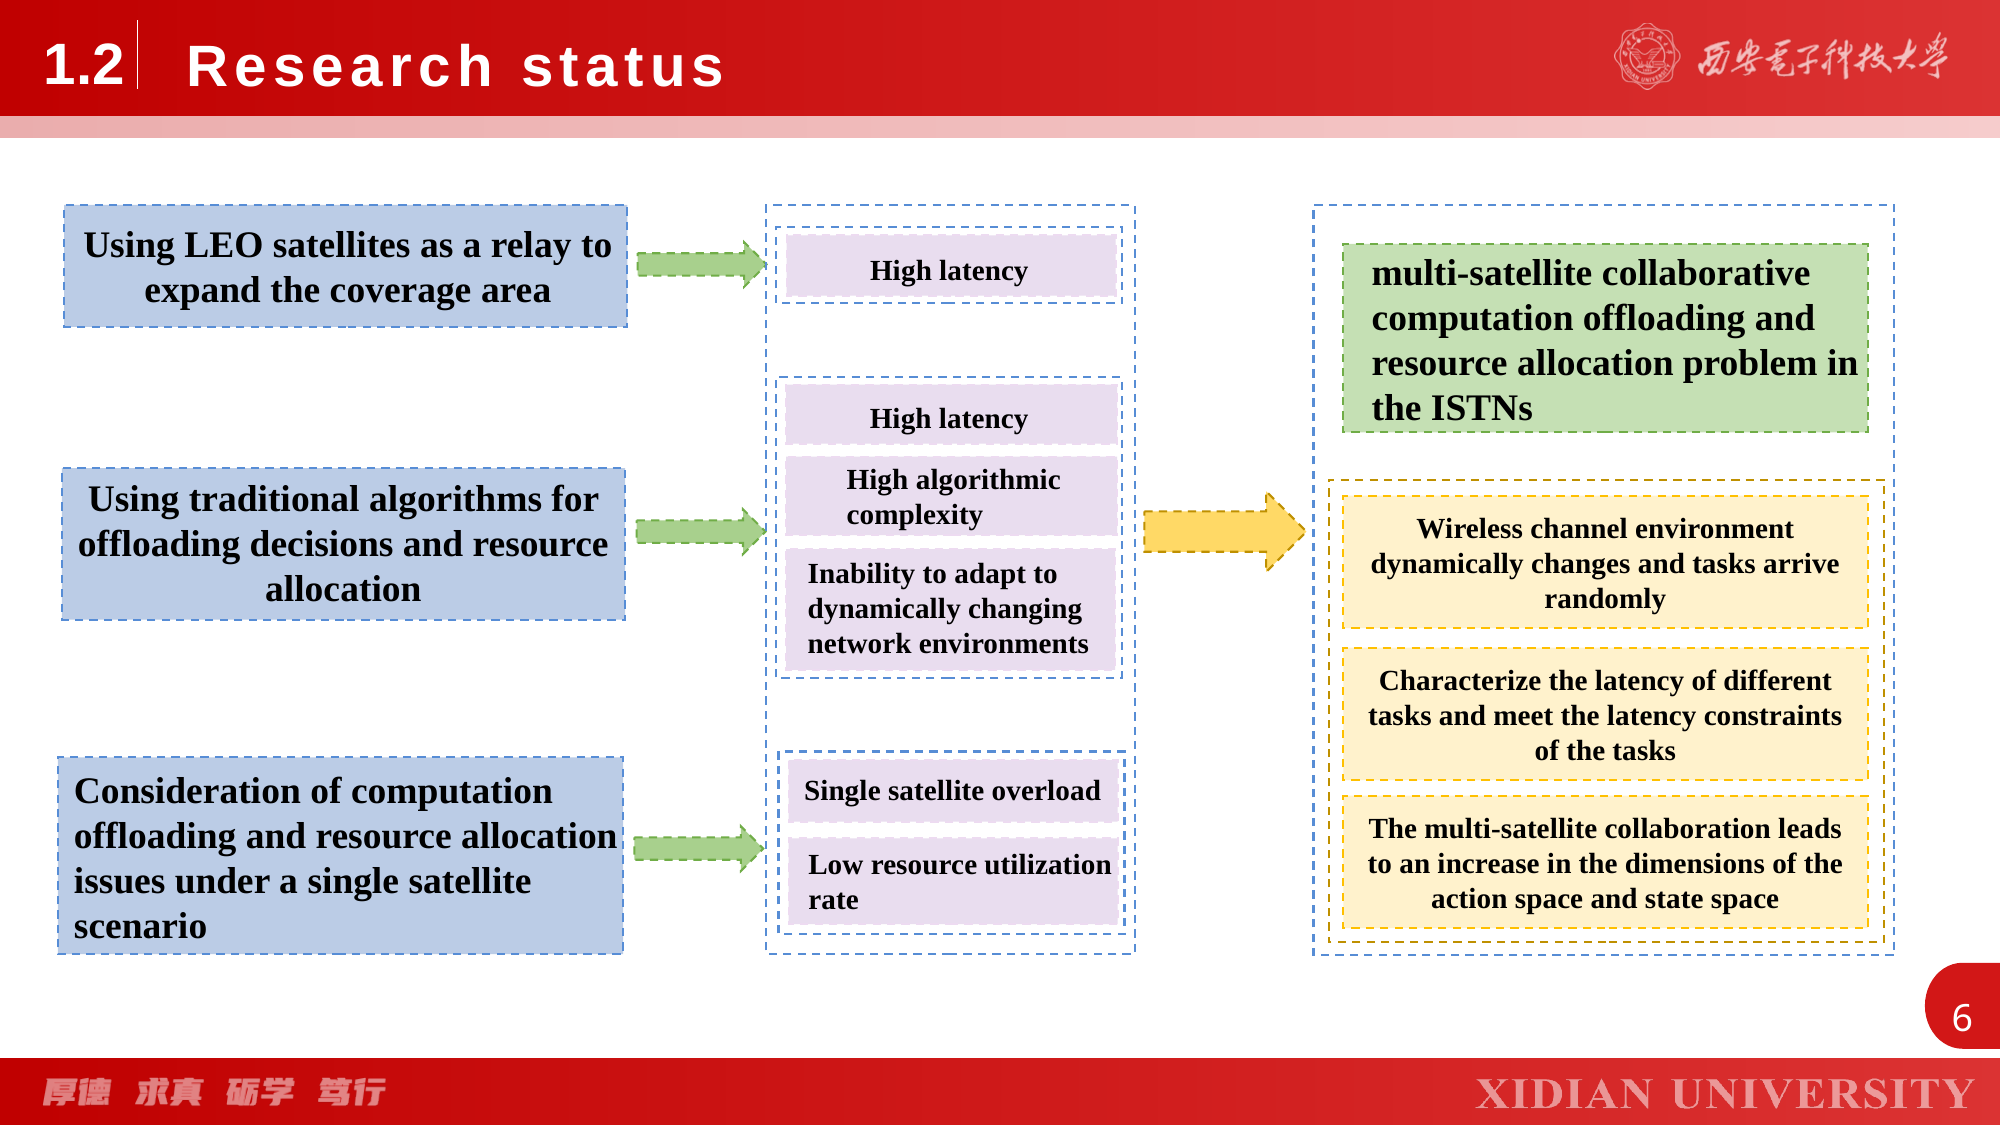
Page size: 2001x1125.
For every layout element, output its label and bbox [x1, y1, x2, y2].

text_box [0, 0, 2000, 1125]
text_box [21, 22, 1975, 1125]
